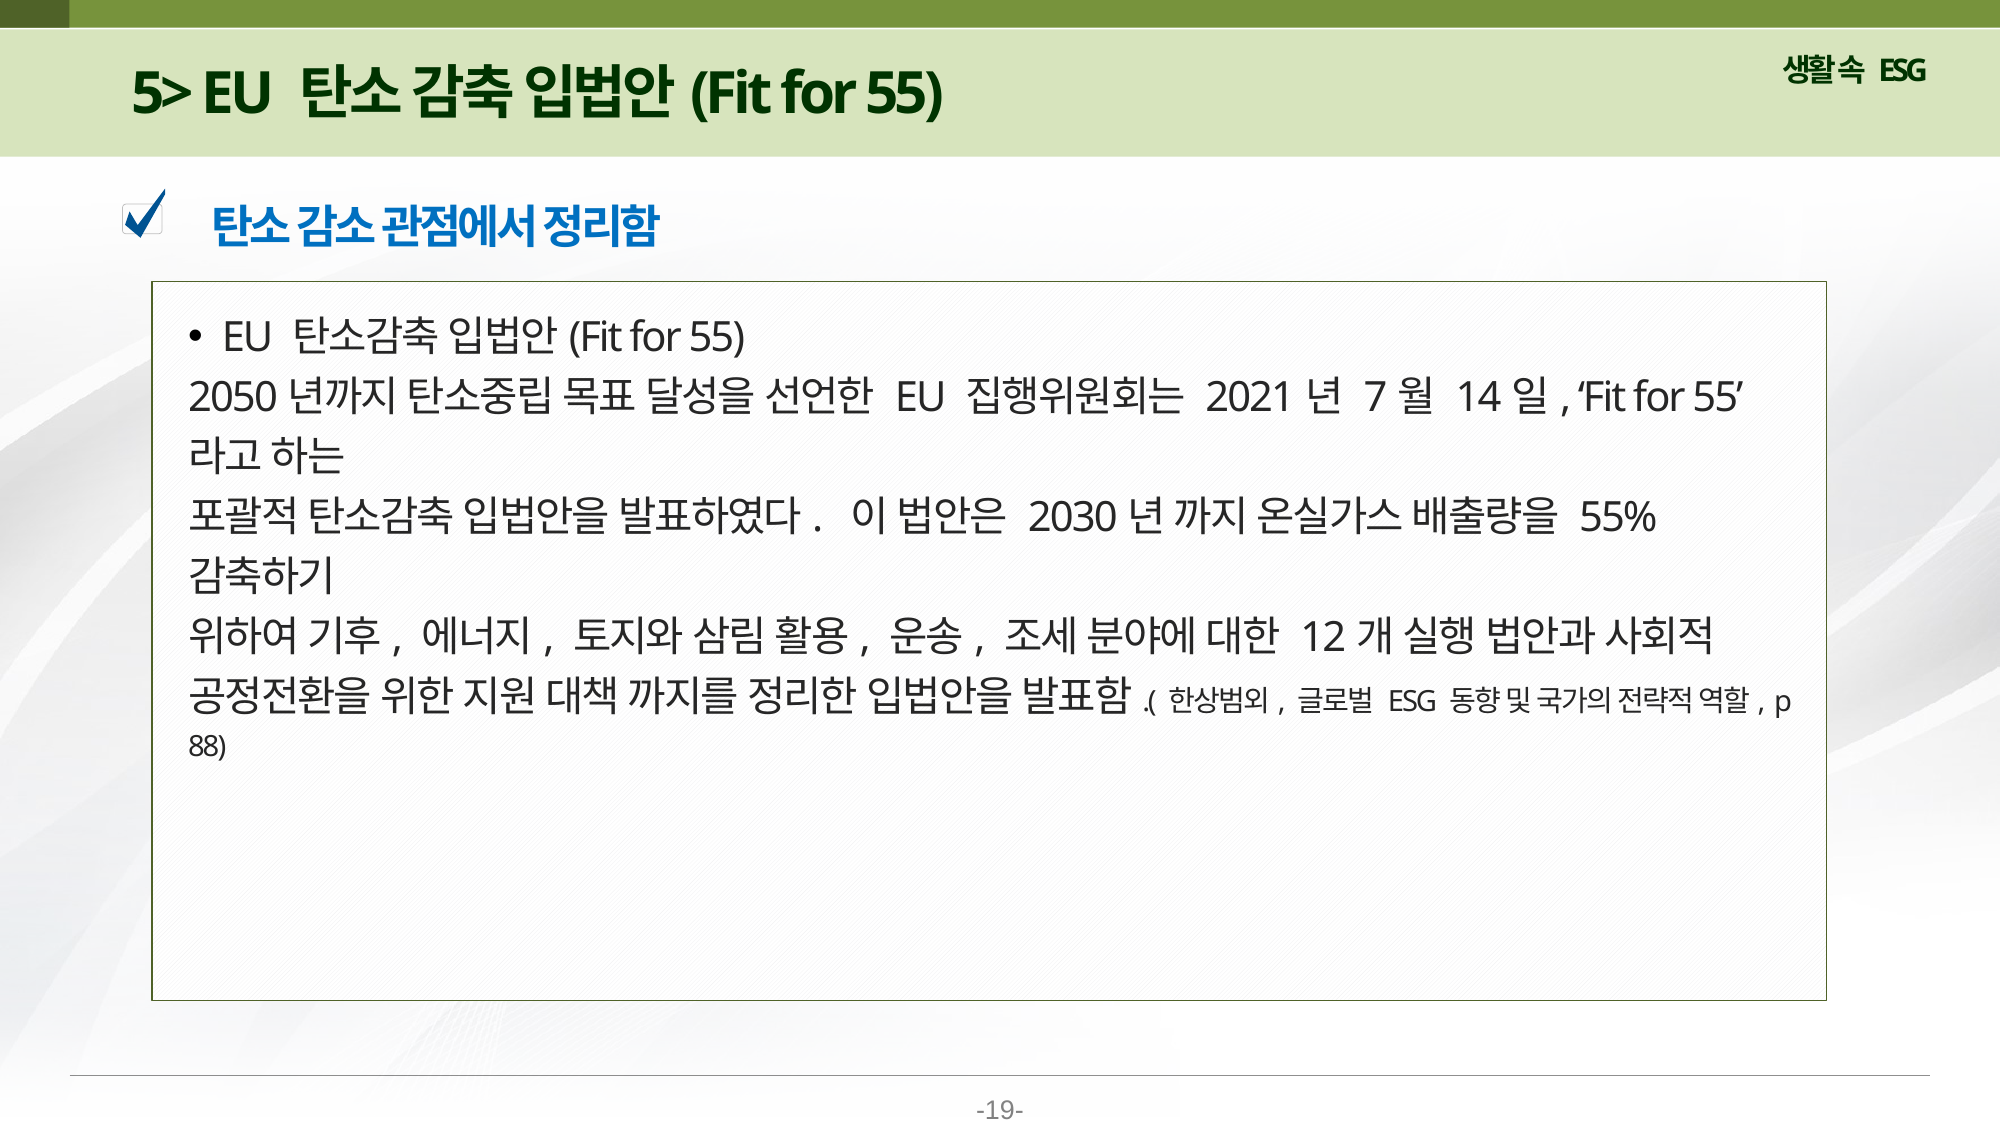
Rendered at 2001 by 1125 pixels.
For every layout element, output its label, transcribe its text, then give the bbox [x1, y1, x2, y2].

text_box [152, 281, 1827, 1001]
text_box EU 탄소감축 입법안(Fit for 55) 2050년까지 탄소중립 목표 달성을 선언한 EU 집행위원회는 2021년 7월 14일, ‘Fit for 55’라고 하는 포괄적 탄소감축 입법안을 발표하였다. 이 법안은 2030년 까지 온실가스 배출량을 55% 감축하기 위하여 기후, 에너지, 토지와 삼림 활용, 운송, 조세 분야에 대한 12개 실행 법안과 사회적 공정전환을 위한 지원 대책 까지를 정리한 입법안을 발표함.( 한상범외, 글로벌 ESG 동향 및 국가의 전략적 역할, p 88) [173, 292, 1827, 770]
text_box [122, 188, 1463, 261]
picture [0, 129, 2000, 1125]
text_box 5> EU 탄소 감축 입법안(Fit for 55) [78, 48, 1166, 133]
